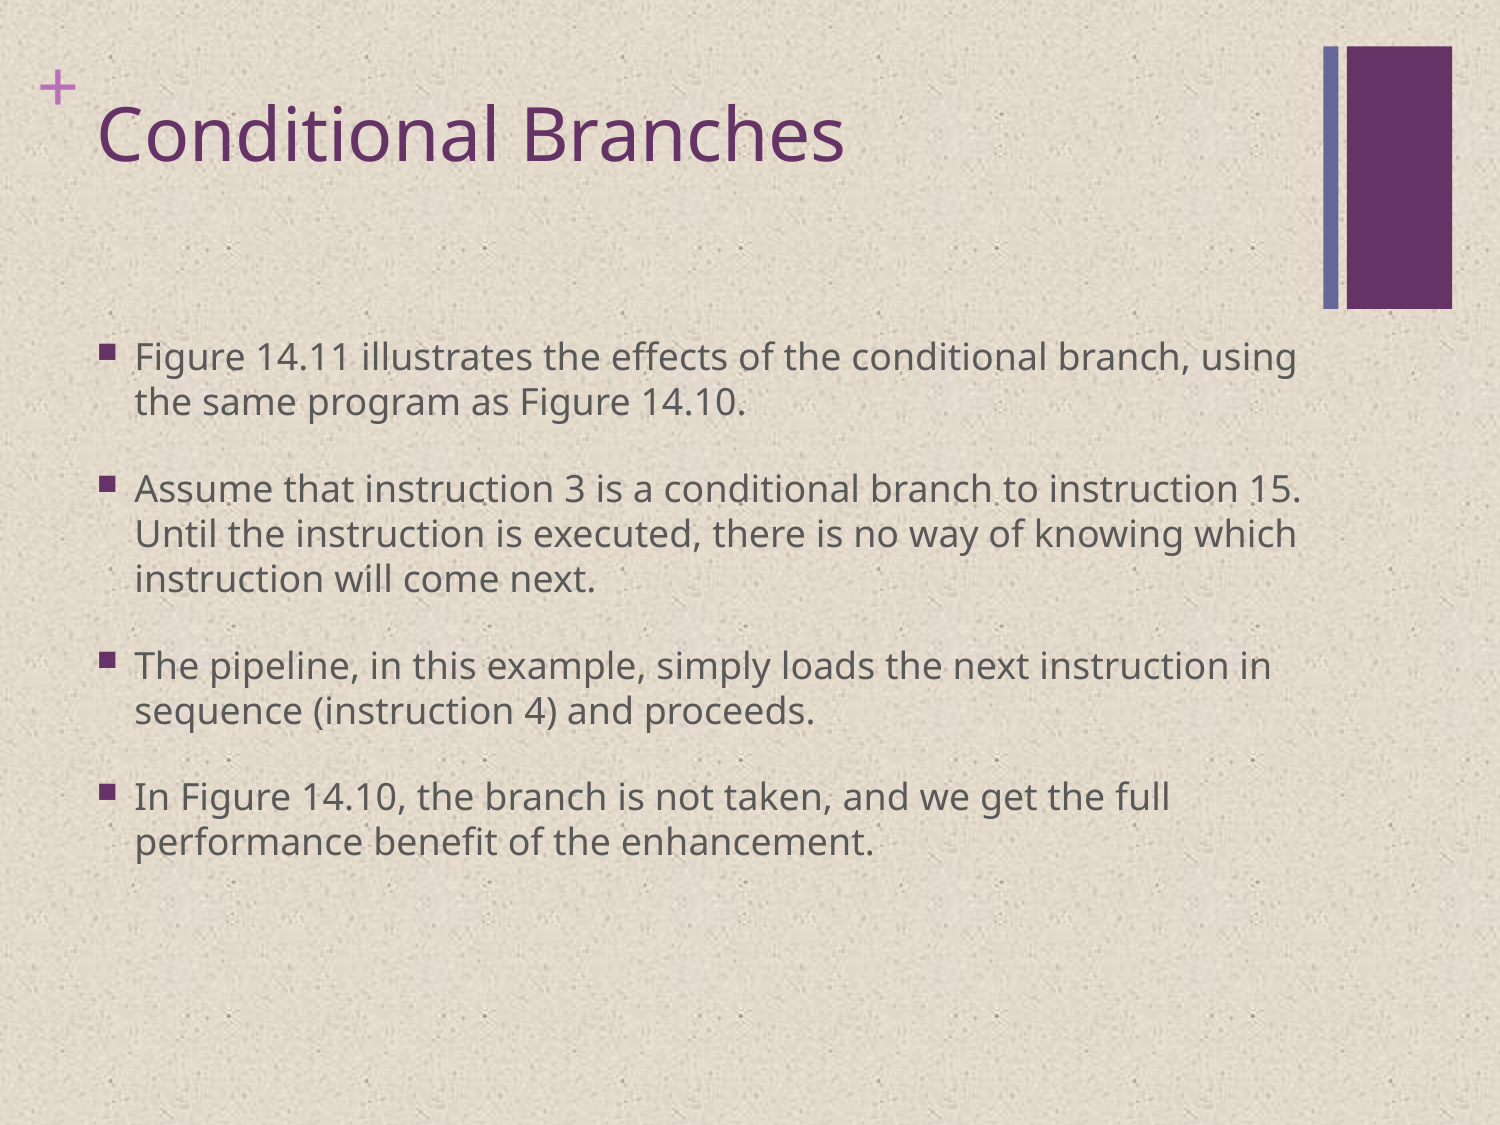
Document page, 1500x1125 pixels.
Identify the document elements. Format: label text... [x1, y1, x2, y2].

picture [0, 0, 1500, 1125]
title Conditional Branches [81, 79, 1322, 263]
list Figure 14.11 illustrates the effects of the conditional branch, using the same program as Figure 14.10. Assume that instruction 3 is a conditional branch to instruction 15. Until the instruction is executed, there is no way of knowing which instruction will come next. The pipeline, in this example, simply loads the next instruction in sequence (instruction 4) and proceeds. In Figure 14.10, the branch is not taken, and we get the full performance benefit of the enhancement. [81, 325, 1322, 1005]
